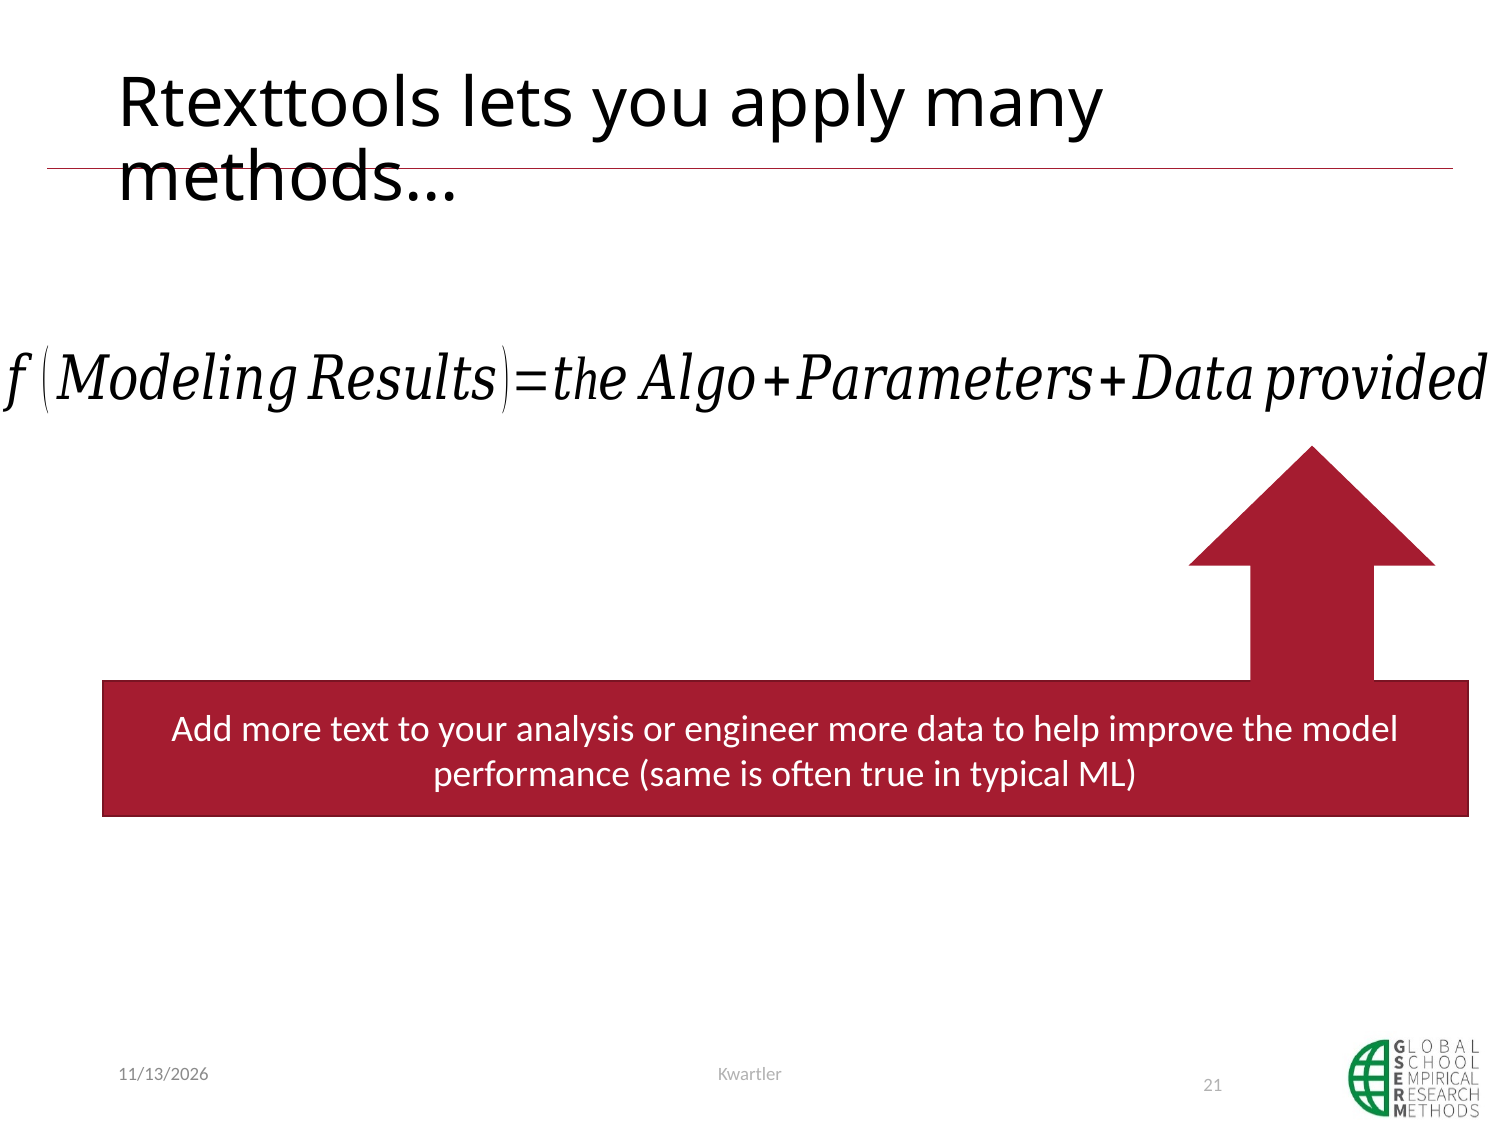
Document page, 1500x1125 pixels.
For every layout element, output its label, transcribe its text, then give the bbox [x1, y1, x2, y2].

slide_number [103, 1042, 441, 1103]
footer Kwartler [496, 1042, 1004, 1103]
slide_number 21 [1188, 1042, 1330, 1103]
title Rtexttools lets you apply many methods… [103, 59, 1397, 157]
text_box [1185, 444, 1439, 687]
picture [1342, 1031, 1500, 1120]
text_box Add more text to your analysis or engineer more data to help improve the model performance (same is often true in typical ML) [102, 680, 1469, 817]
